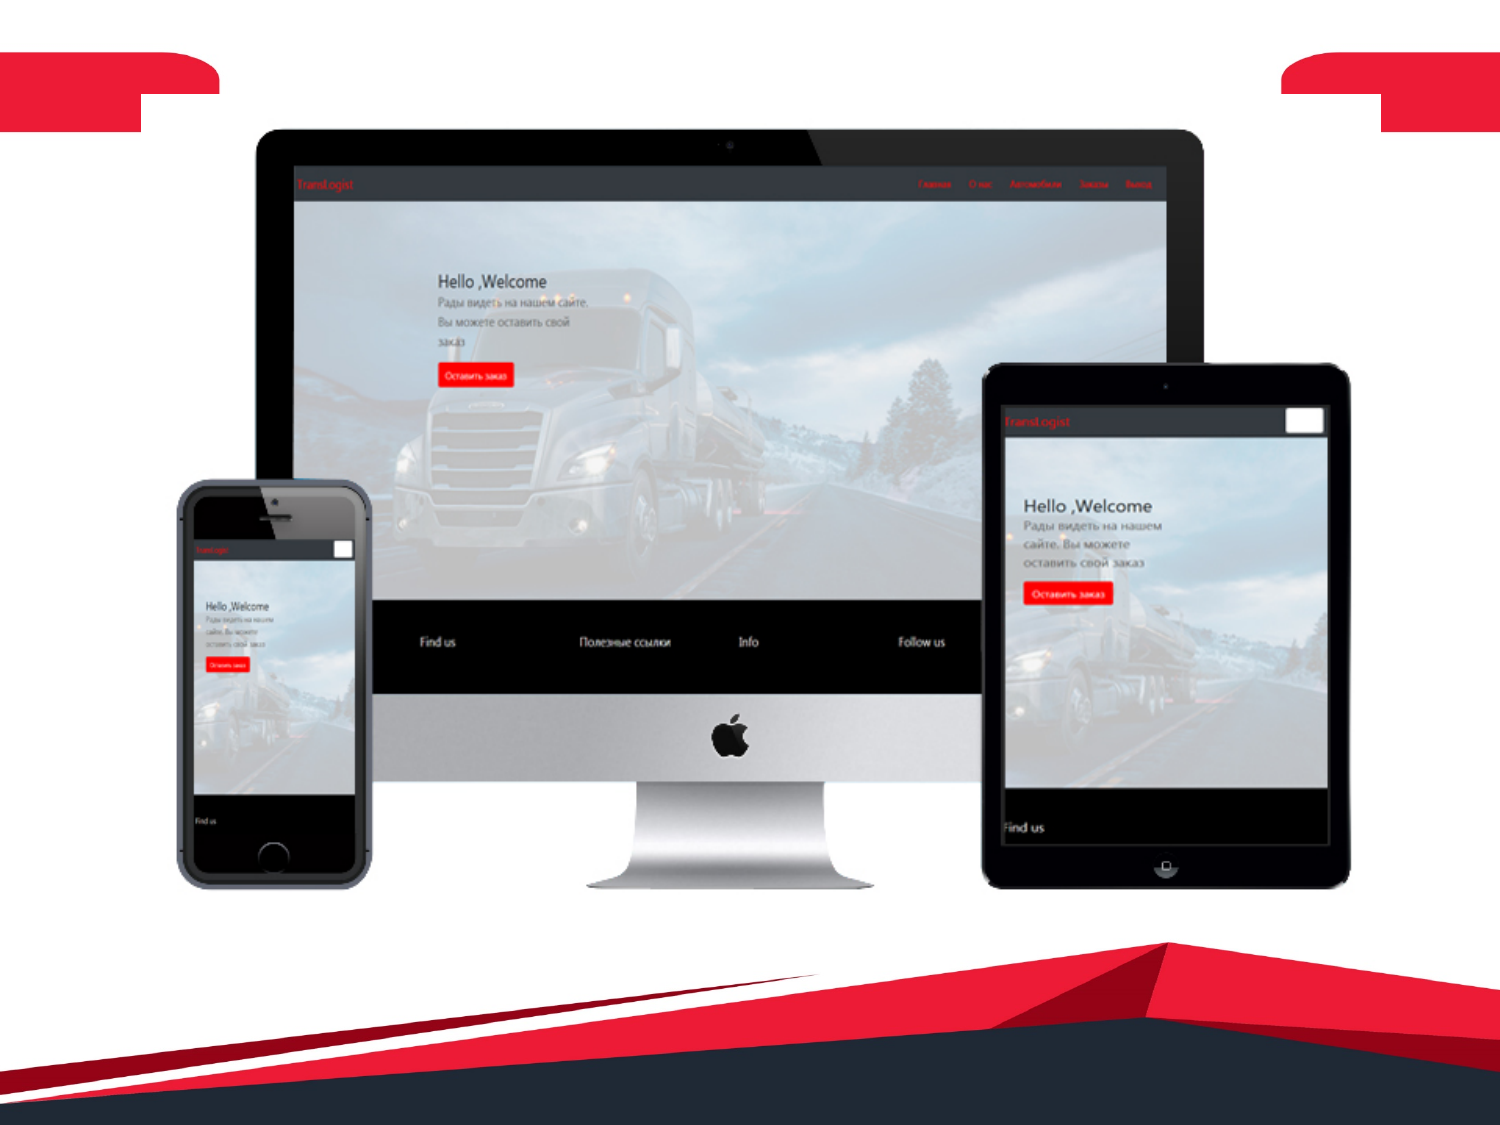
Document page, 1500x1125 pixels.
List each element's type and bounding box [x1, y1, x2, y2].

text_box [103, 59, 1397, 278]
picture [0, 0, 1500, 1125]
